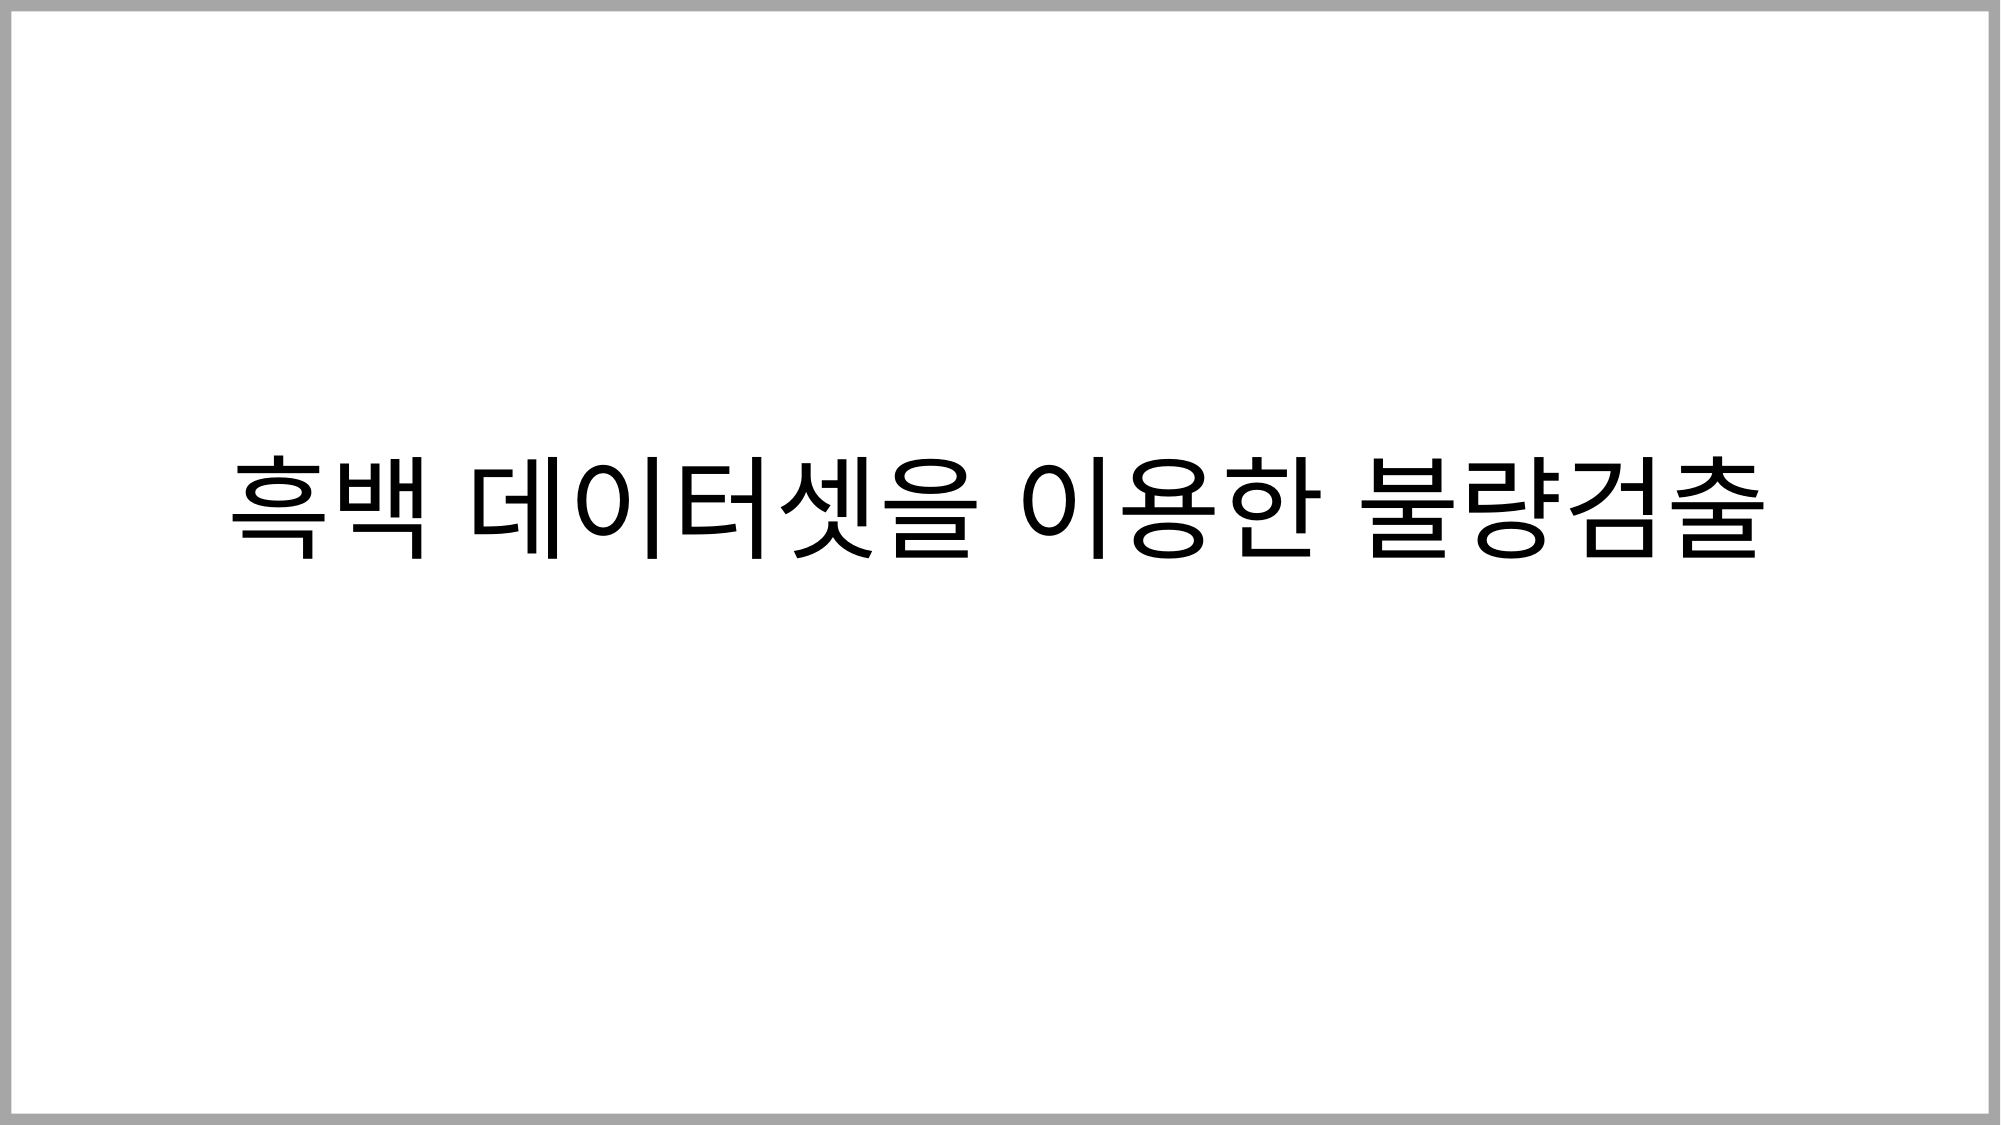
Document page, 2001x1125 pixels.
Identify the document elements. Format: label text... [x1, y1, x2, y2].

title 흑백 데이터셋을 이용한 불량검출 [136, 280, 1862, 749]
